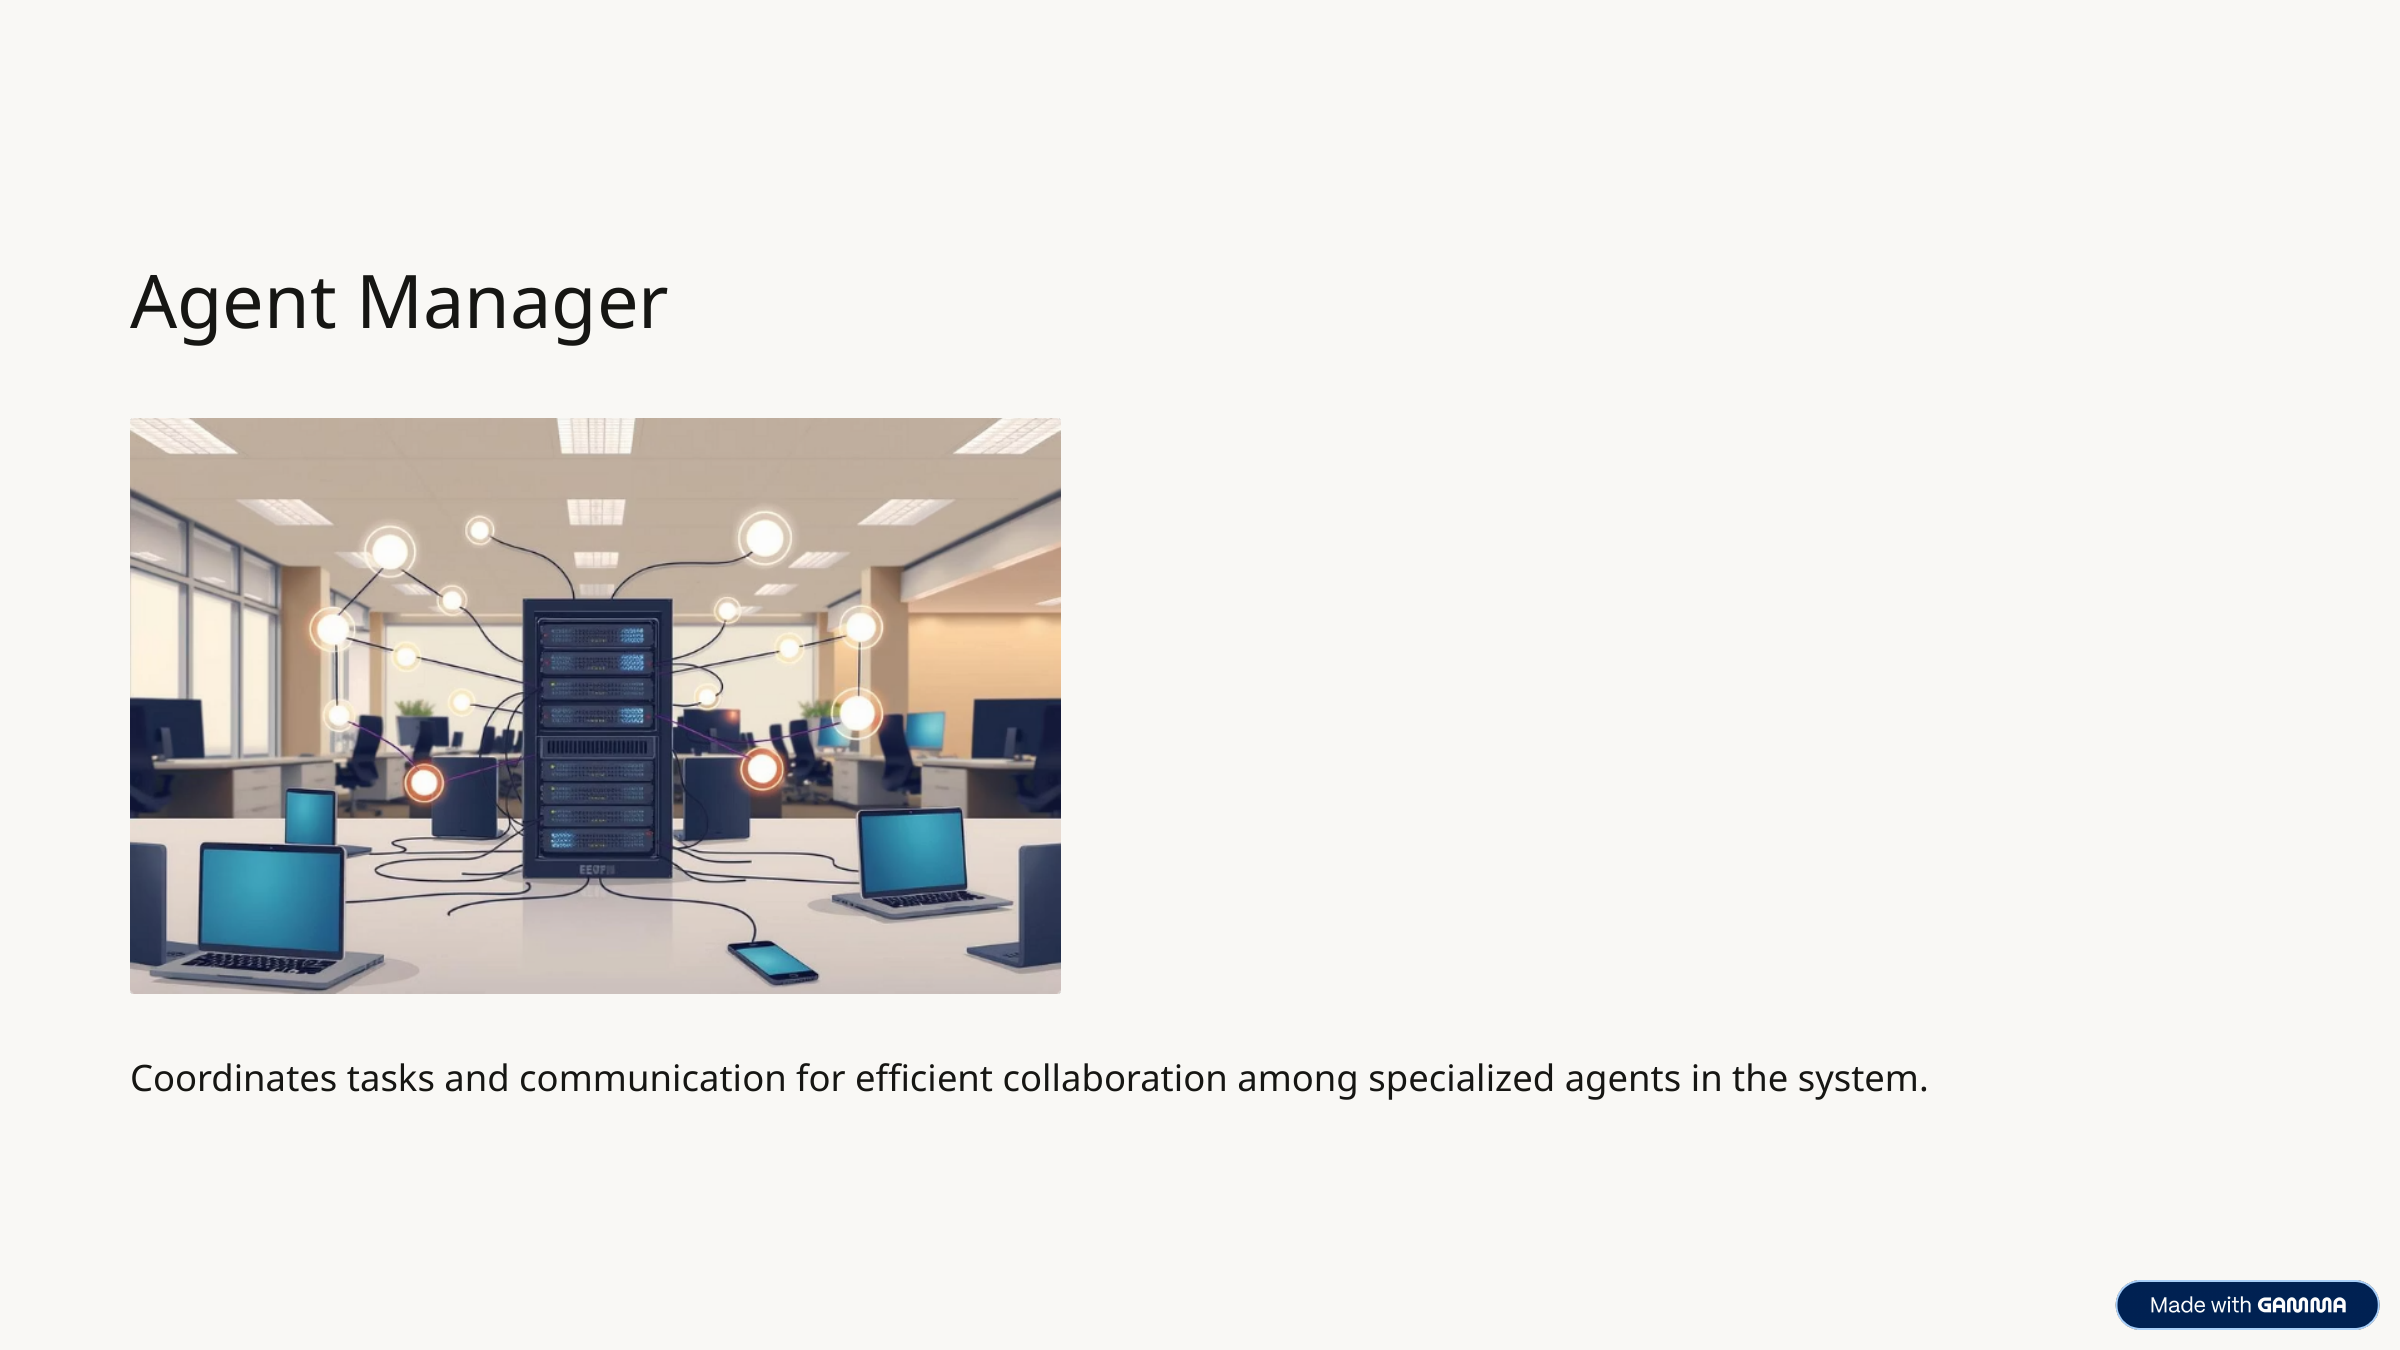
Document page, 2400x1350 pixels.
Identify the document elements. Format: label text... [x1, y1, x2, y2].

text_box Coordinates tasks and communication for efficient collaboration among specialized agents in the system. [130, 1039, 2270, 1100]
picture [2106, 1271, 2389, 1339]
text_box Agent Manager [130, 250, 875, 344]
picture [130, 418, 1061, 994]
